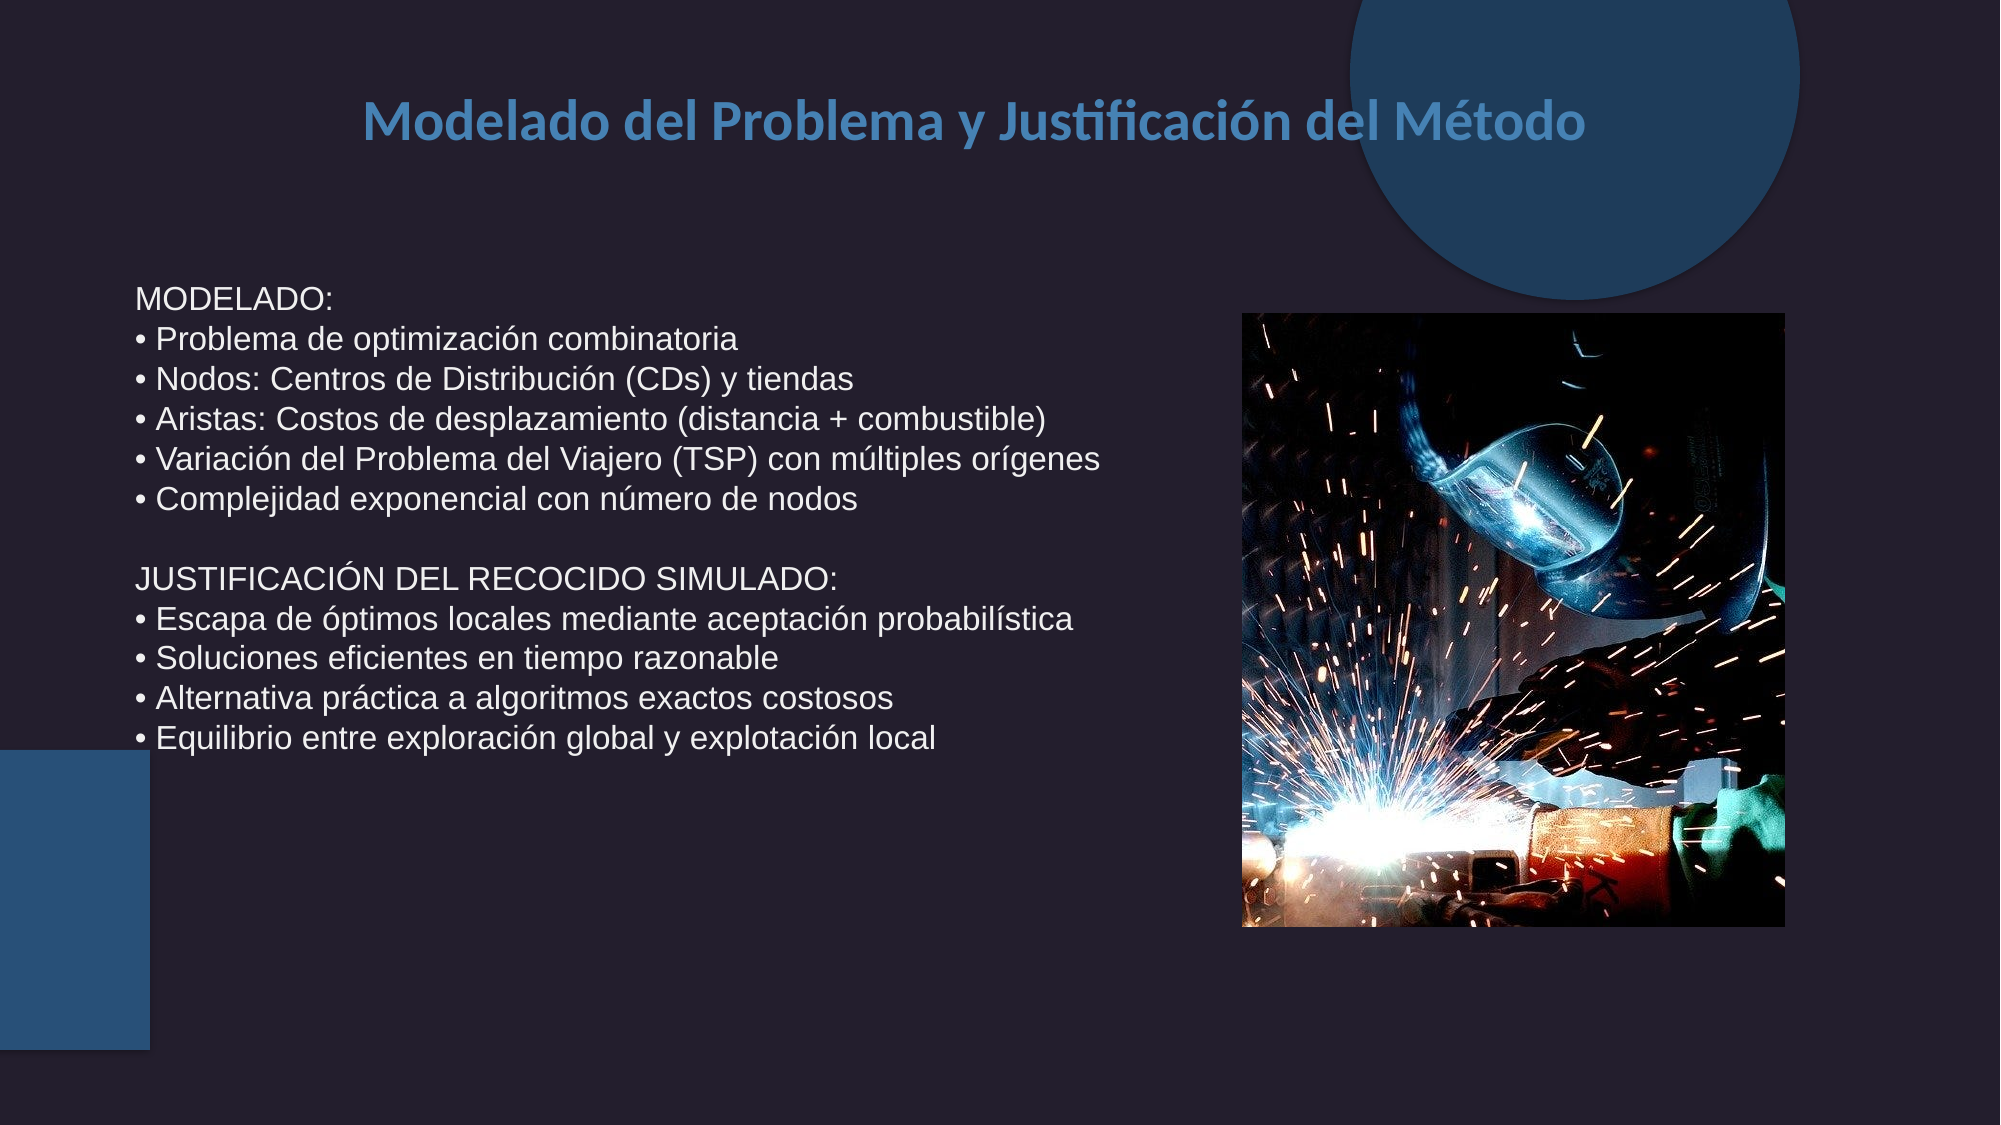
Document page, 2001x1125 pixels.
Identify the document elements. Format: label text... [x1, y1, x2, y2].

text_box [1349, 0, 1801, 269]
text_box Modelado del Problema y Justificación del Método [347, 75, 1603, 160]
text_box [0, 749, 151, 1051]
text_box MODELADO: • Problema de optimización combinatoria • Nodos: Centros de Distribución (CDs) y tiendas • Aristas: Costos de desplazamiento (distancia + combustible) • Variación del Problema del Viajero (TSP) con múltiples orígenes • Complejidad exponencial con número de nodos JUSTIFICACIÓN DEL RECOCIDO SIMULADO: • Escapa de óptimos locales mediante aceptación probabilística • Soluciones eficientes en tiempo razonable • Alternativa práctica a algoritmos exactos costosos • Equilibrio entre exploración global y explotación local [119, 269, 1845, 764]
picture [1241, 313, 1785, 927]
